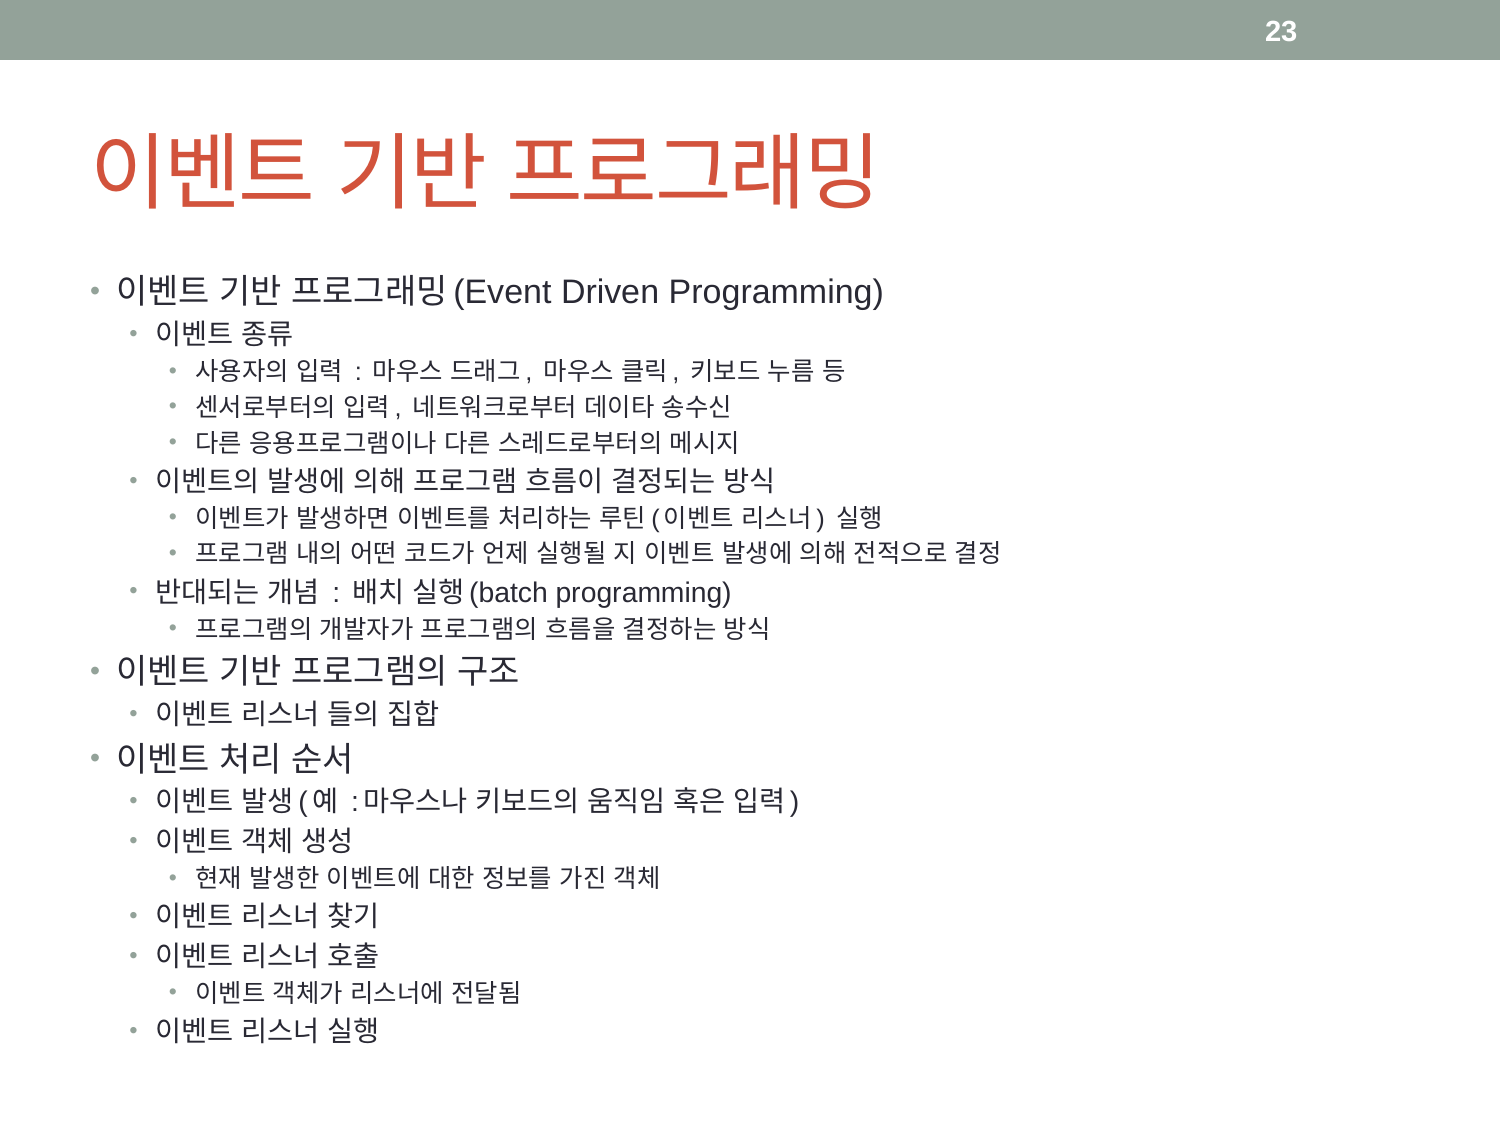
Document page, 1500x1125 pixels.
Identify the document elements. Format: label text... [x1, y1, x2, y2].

title 이벤트 기반 프로그래밍 [75, 87, 1425, 250]
list 이벤트 기반 프로그래밍(Event Driven Programming) 이벤트 종류 사용자의 입력 : 마우스 드래그, 마우스 클릭, 키보드 누름 등 센서로부터의 입력, 네트워크로부터 데이타 송수신 다른 응용프로그램이나 다른 스레드로부터의 메시지 이벤트의 발생에 의해 프로그램 흐름이 결정되는 방식 이벤트가 발생하면 이벤트를 처리하는 루틴(이벤트 리스너) 실행 프로그램 내의 어떤 코드가 언제 실행될 지 이벤트 발생에 의해 전적으로 결정 반대되는 개념 : 배치 실행(batch programming) 프로그램의 개발자가 프로그램의 흐름을 결정하는 방식 이벤트 기반 프로그램의 구조 이벤트 리스너 들의 집합 이벤트 처리 순서 이벤트 발생(예 :마우스나 키보드의 움직임 혹은 입력) 이벤트 객체 생성 현재 발생한 이벤트에 대한 정보를 가진 객체 이벤트 리스너 찾기 이벤트 리스너 호출 이벤트 객체가 리스너에 전달됨 이벤트 리스너 실행 [75, 262, 1425, 1063]
slide_number 23 [1250, 3, 1425, 57]
